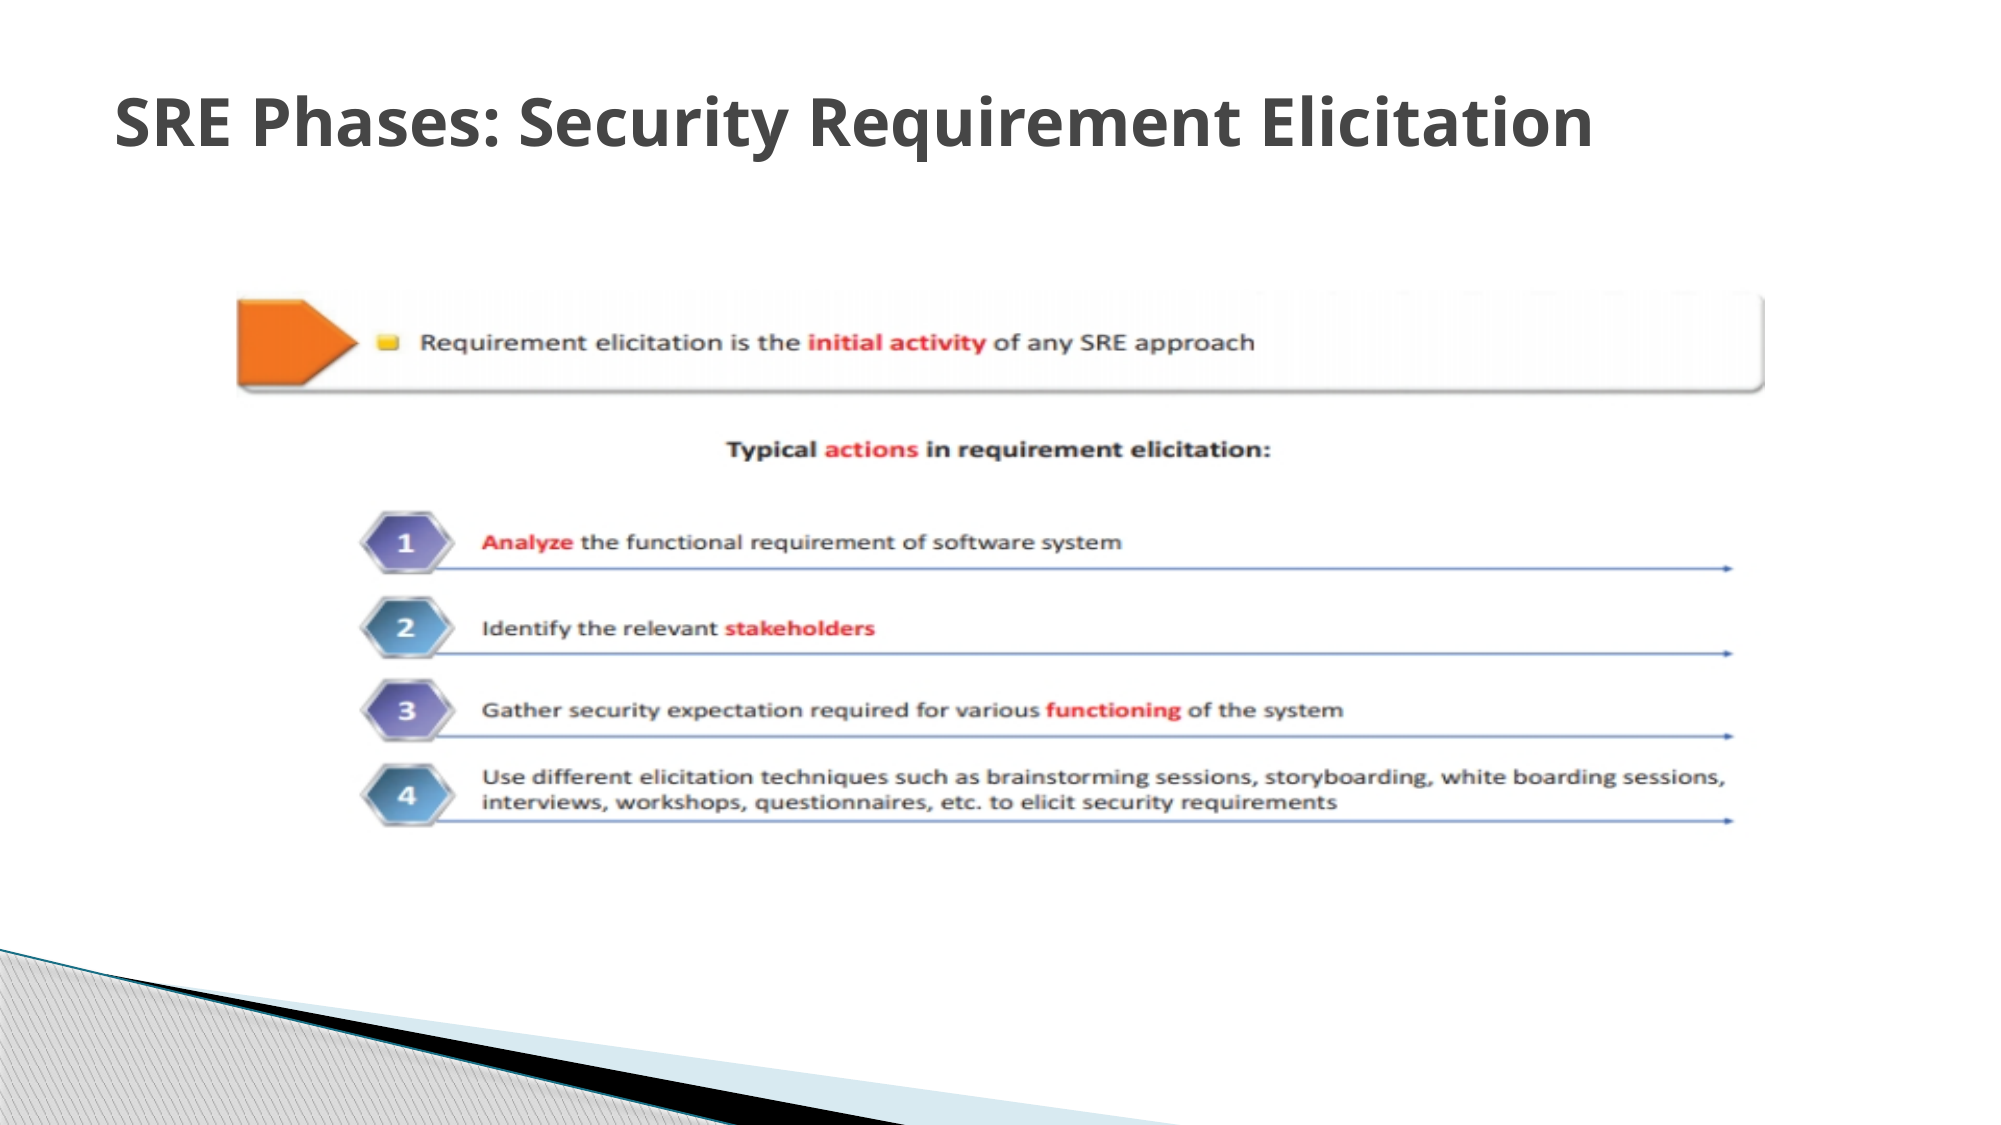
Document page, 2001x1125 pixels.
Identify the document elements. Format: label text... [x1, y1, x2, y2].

title SRE Phases: Security Requirement Elicitation [99, 66, 1900, 173]
picture [235, 260, 1765, 865]
